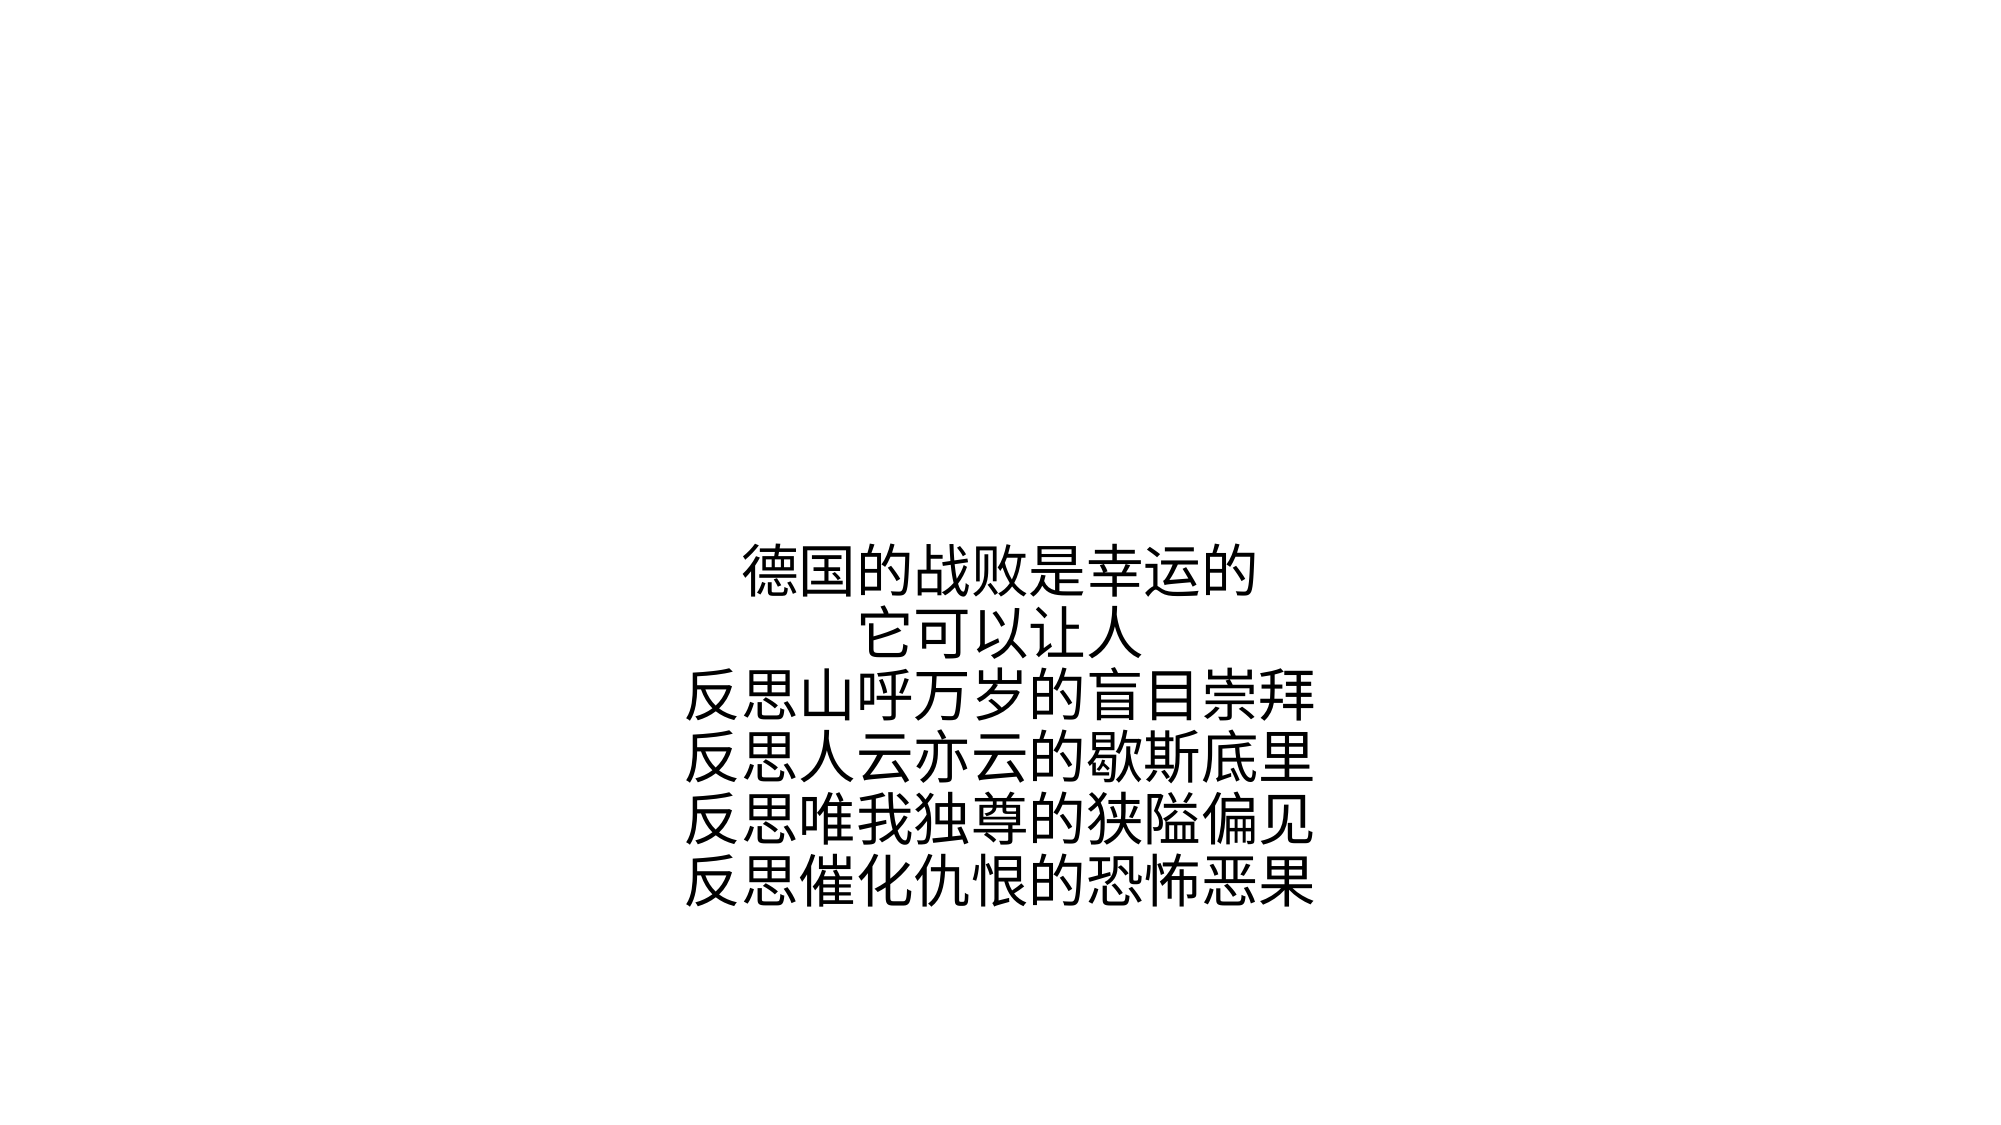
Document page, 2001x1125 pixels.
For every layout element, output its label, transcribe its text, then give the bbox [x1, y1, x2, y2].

title 德国的战败是幸运的 它可以让人 反思山呼万岁的盲目崇拜 反思人云亦云的歇斯底里 反思唯我独尊的狭隘偏见 反思催化仇恨的恐怖恶果 [249, 530, 1750, 923]
